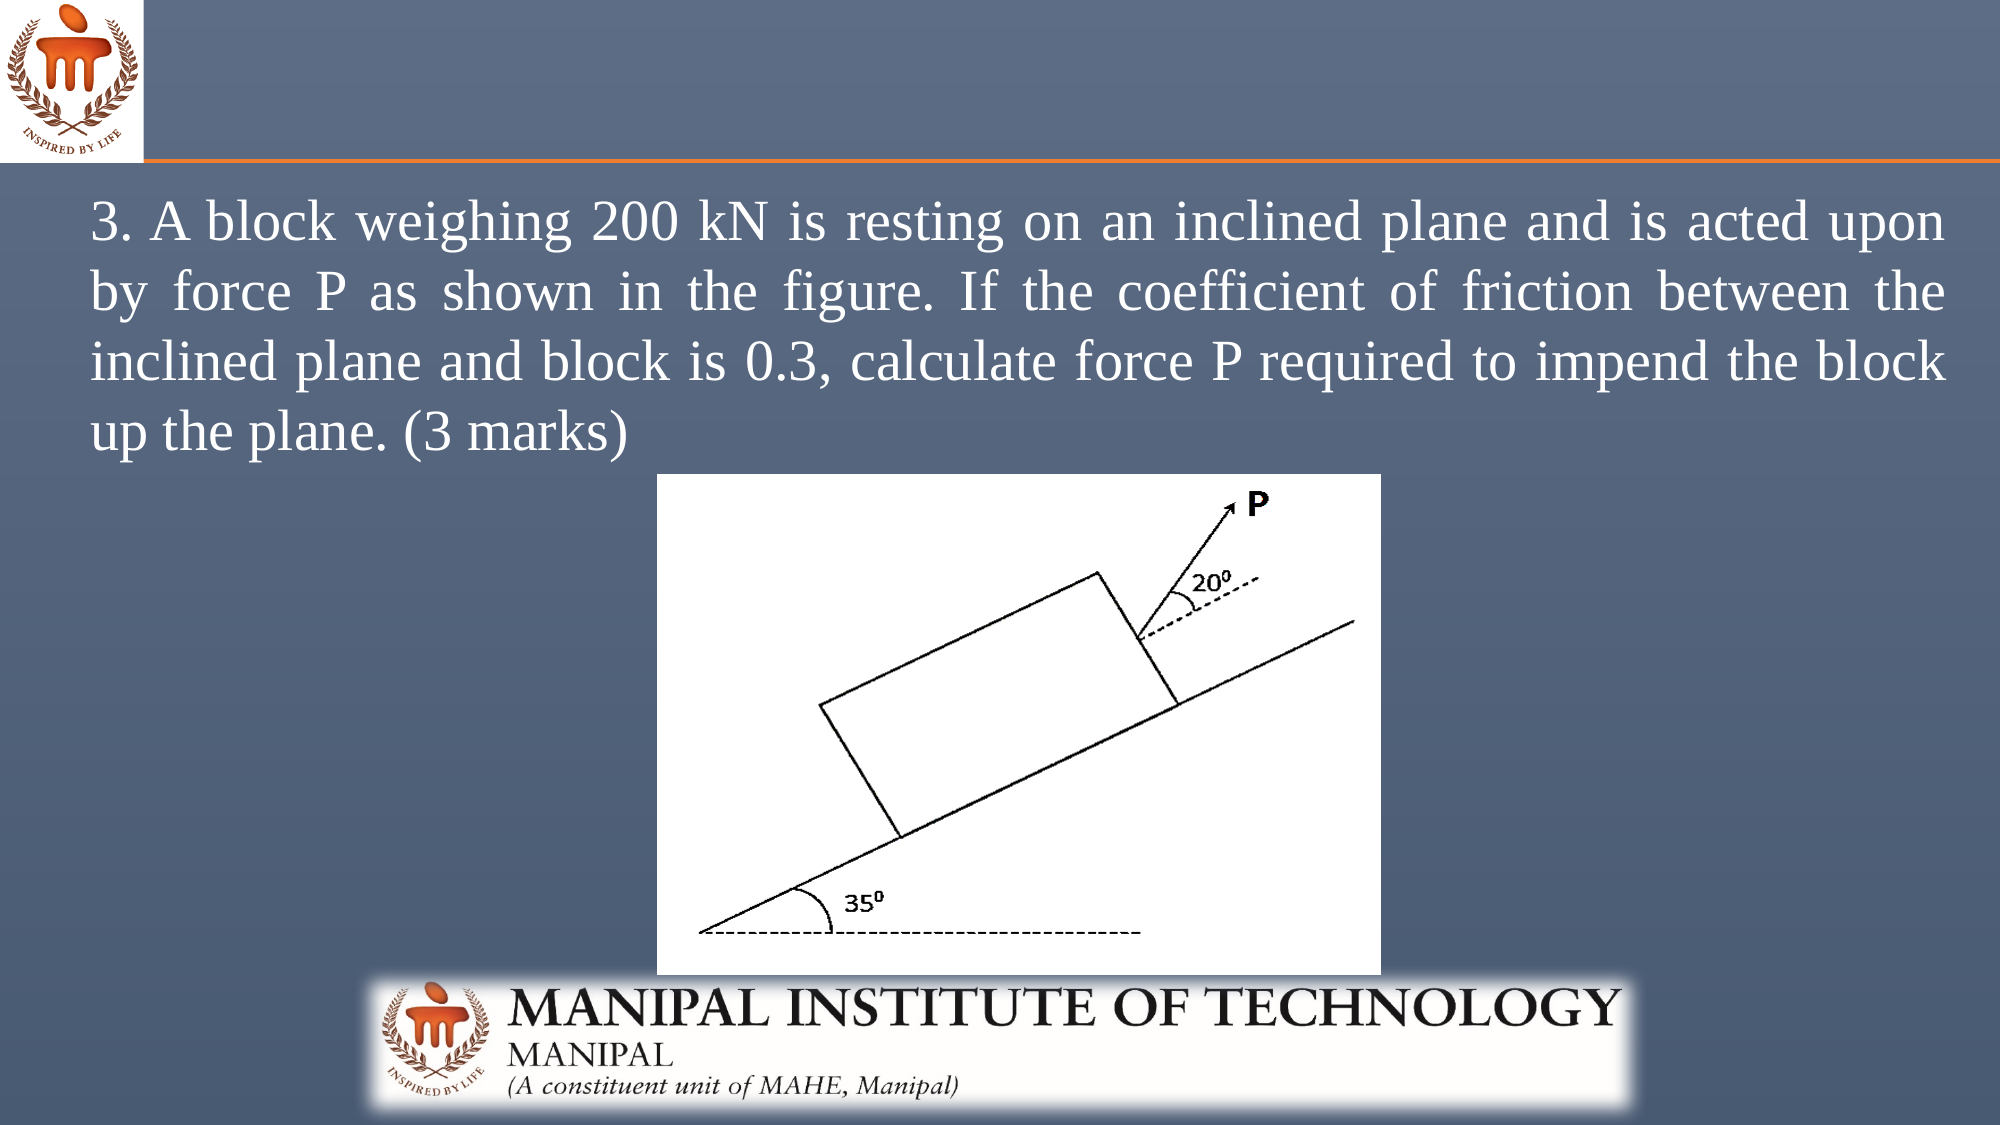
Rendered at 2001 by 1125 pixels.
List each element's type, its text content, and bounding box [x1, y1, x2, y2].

picture [377, 988, 1624, 1103]
list 3. A block weighing 200 kN is resting on an inclined plane and is acted upon by force P as shown in the figure. If the coefficient of friction between the inclined plane and block is 0.3, calculate force P required to impend the block up the plane. (3 marks) [75, 174, 1963, 450]
picture [656, 474, 1381, 975]
